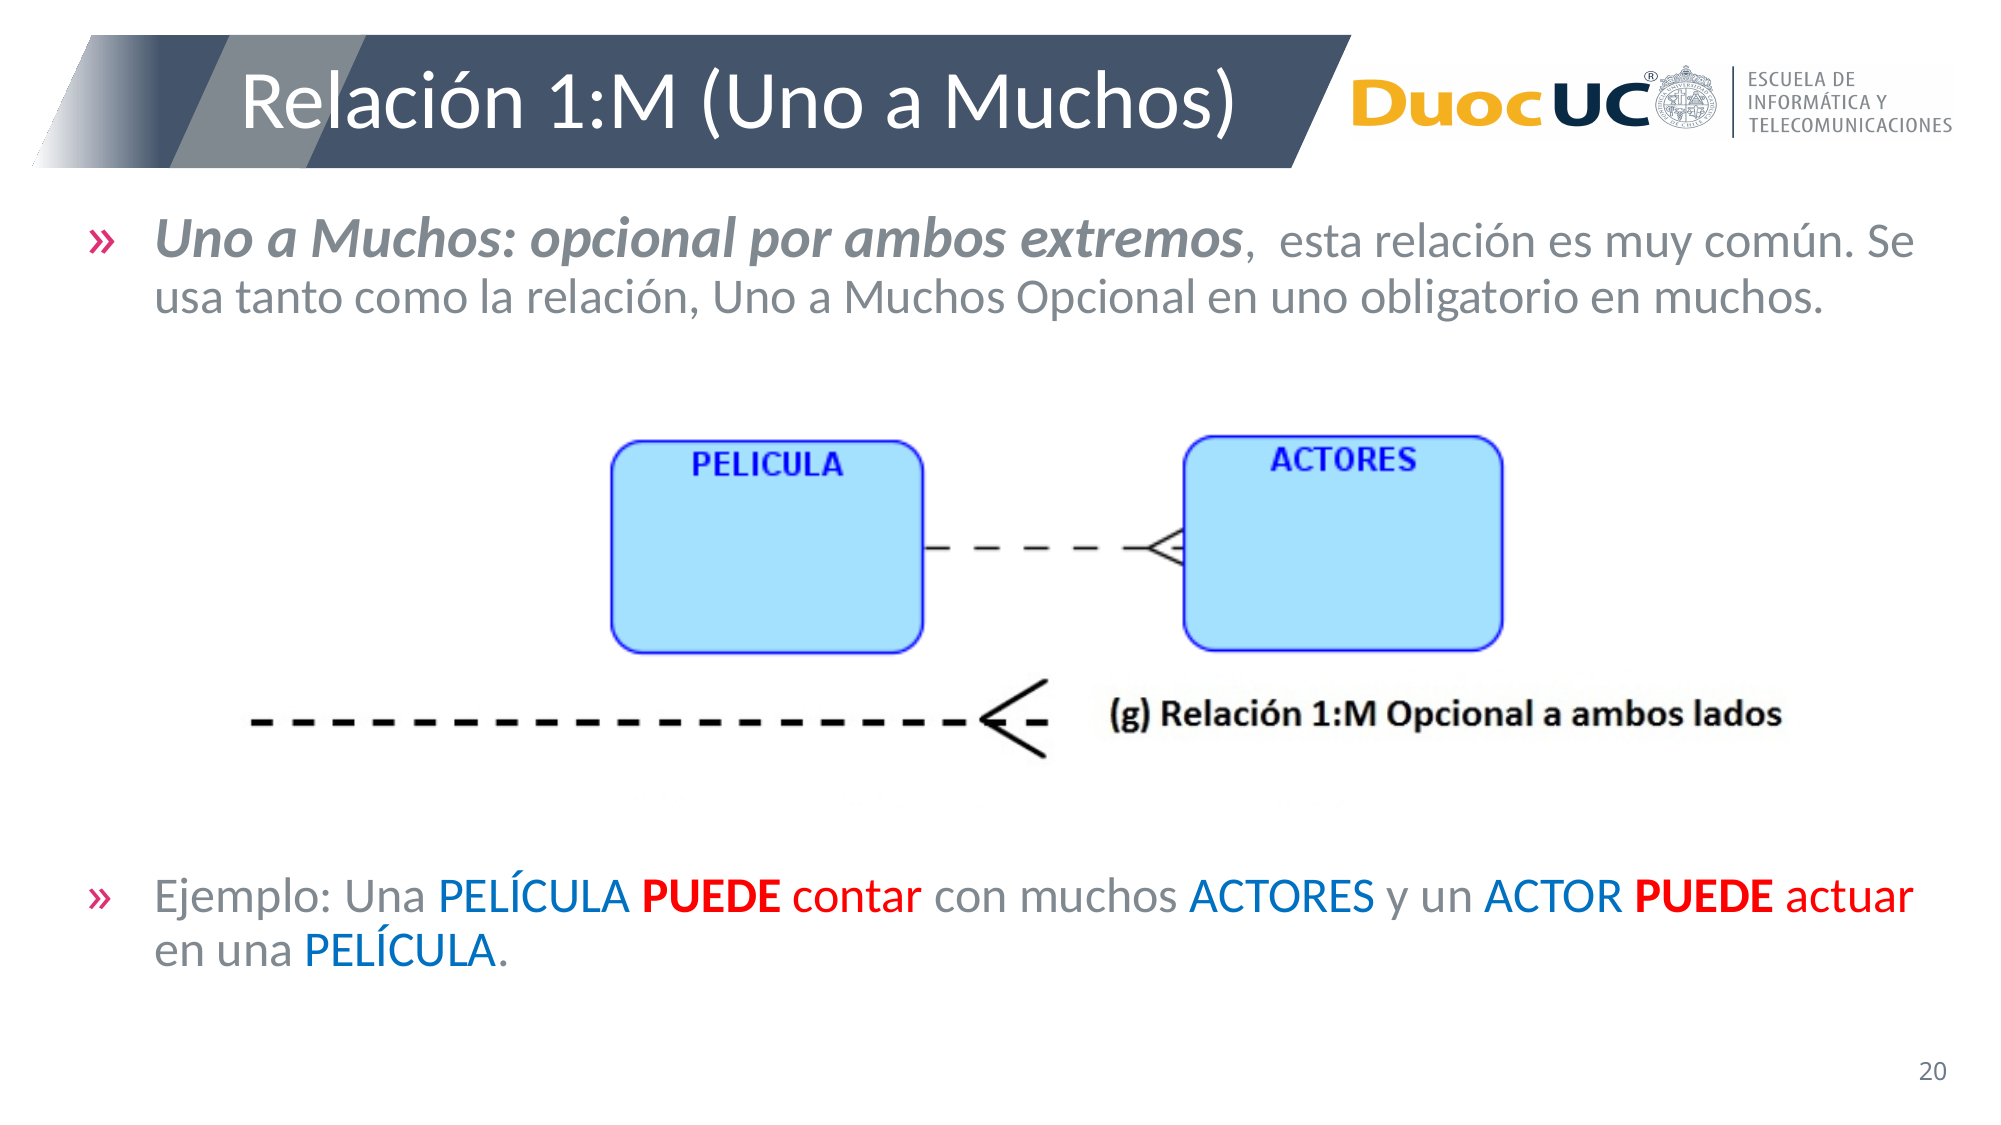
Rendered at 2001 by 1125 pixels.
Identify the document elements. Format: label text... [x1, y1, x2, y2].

list Uno a Muchos: opcional por ambos extremos, esta relación es muy común. Se usa tanto como la relación, Uno a Muchos Opcional en uno obligatorio en muchos. Ejemplo: Una PELÍCULA PUEDE contar con muchos ACTORES y un ACTOR PUEDE actuar en una PELÍCULA. [64, 199, 1936, 1043]
picture [224, 424, 1822, 808]
picture [1351, 63, 1953, 140]
title Relación 1:M (Uno a Muchos) [225, 34, 1324, 169]
